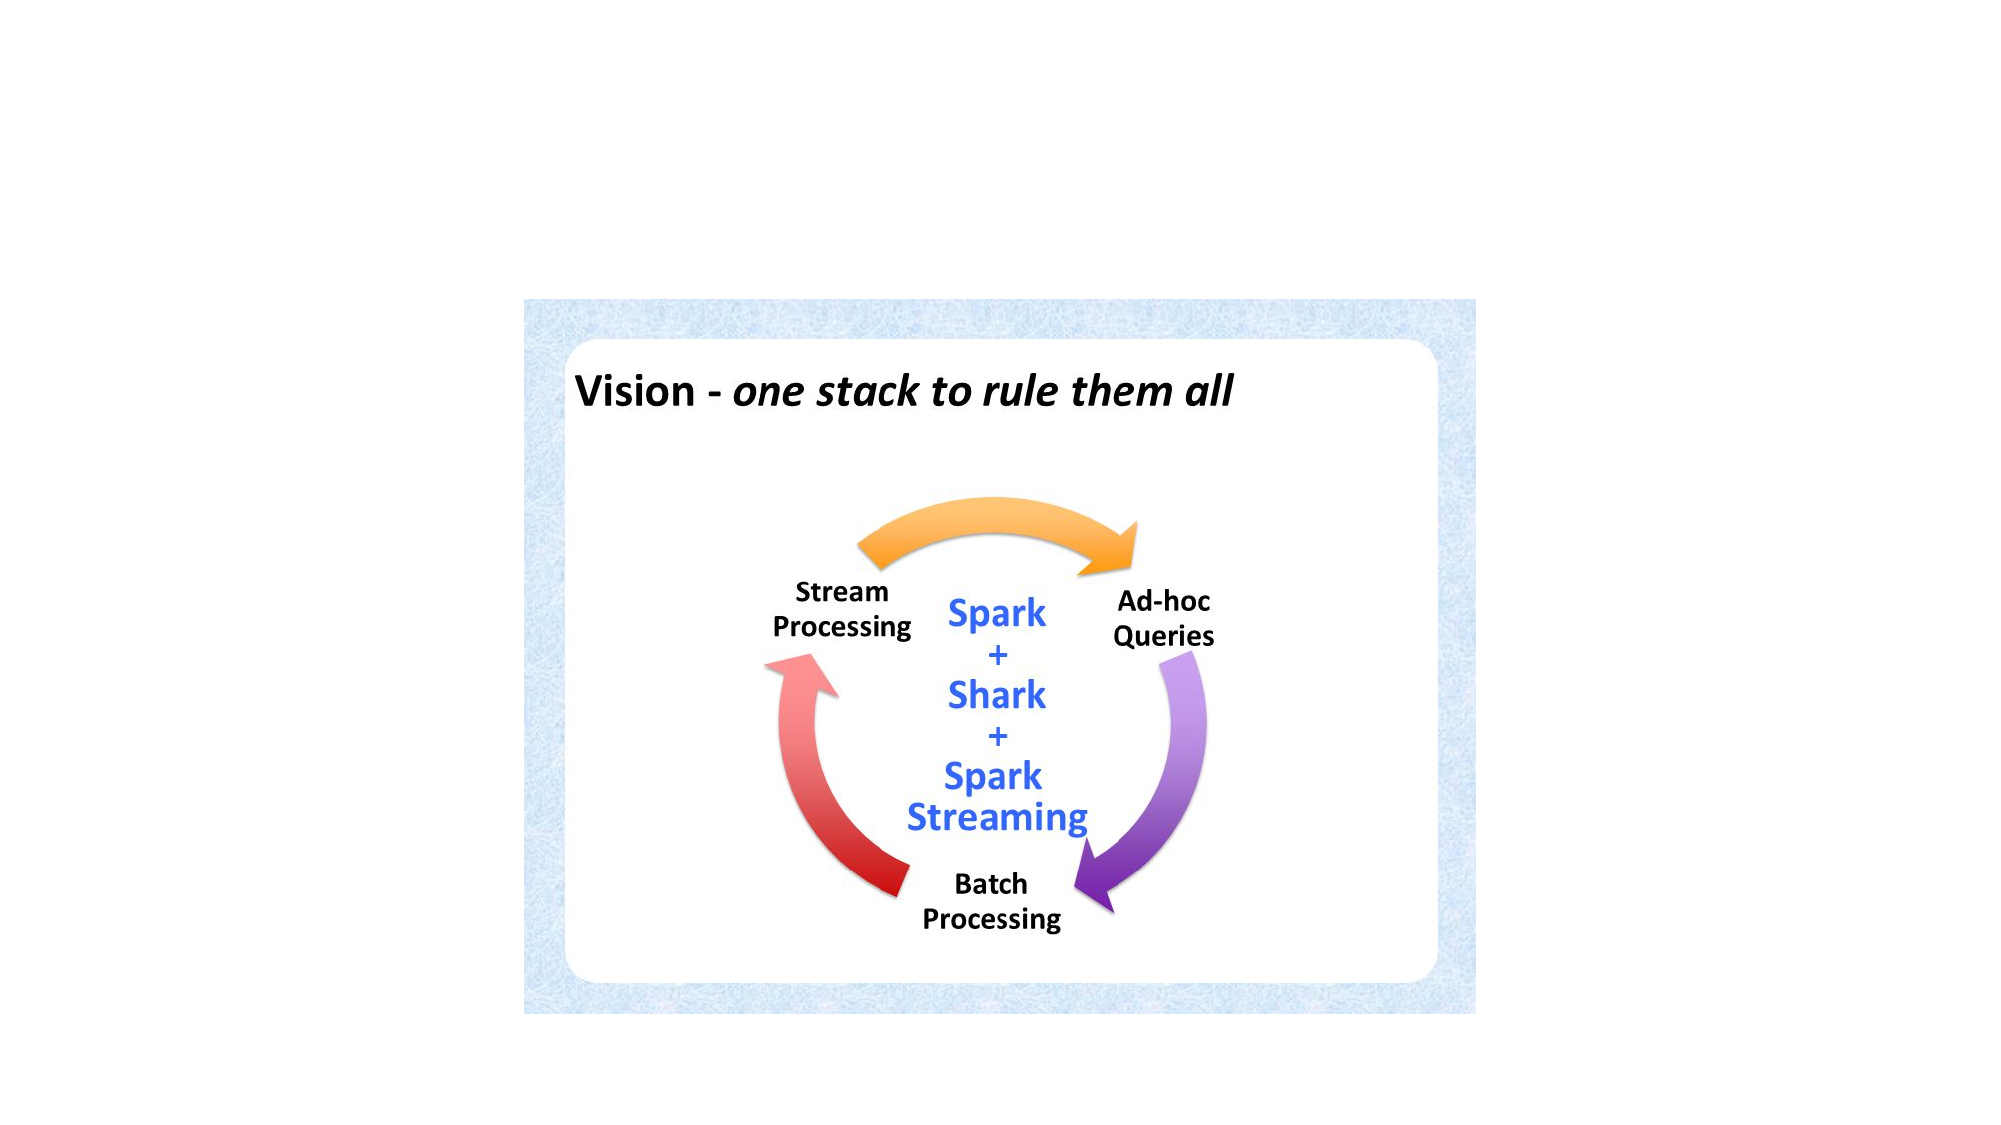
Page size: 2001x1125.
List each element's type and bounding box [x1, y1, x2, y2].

list [524, 299, 1476, 1014]
